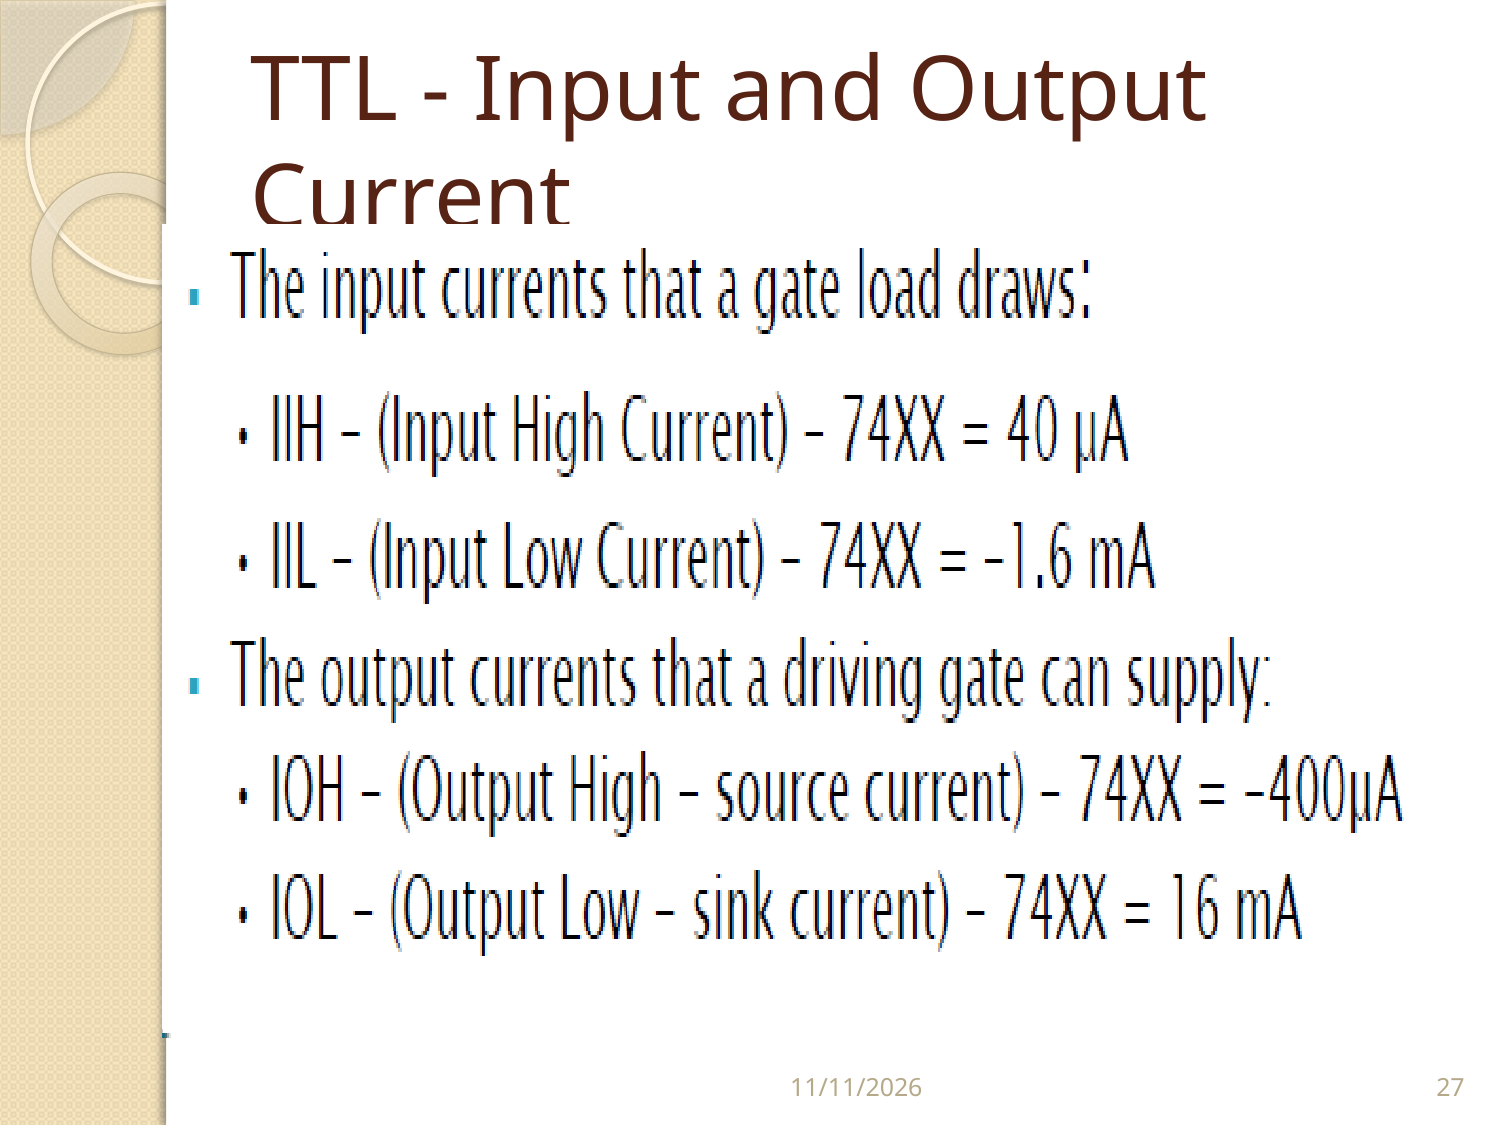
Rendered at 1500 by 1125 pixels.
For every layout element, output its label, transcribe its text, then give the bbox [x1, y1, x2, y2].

slide_number 27 [1413, 1034, 1488, 1113]
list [162, 224, 1451, 1038]
title TTL - Input and Output Current [235, 45, 1466, 233]
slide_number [587, 1049, 938, 1113]
